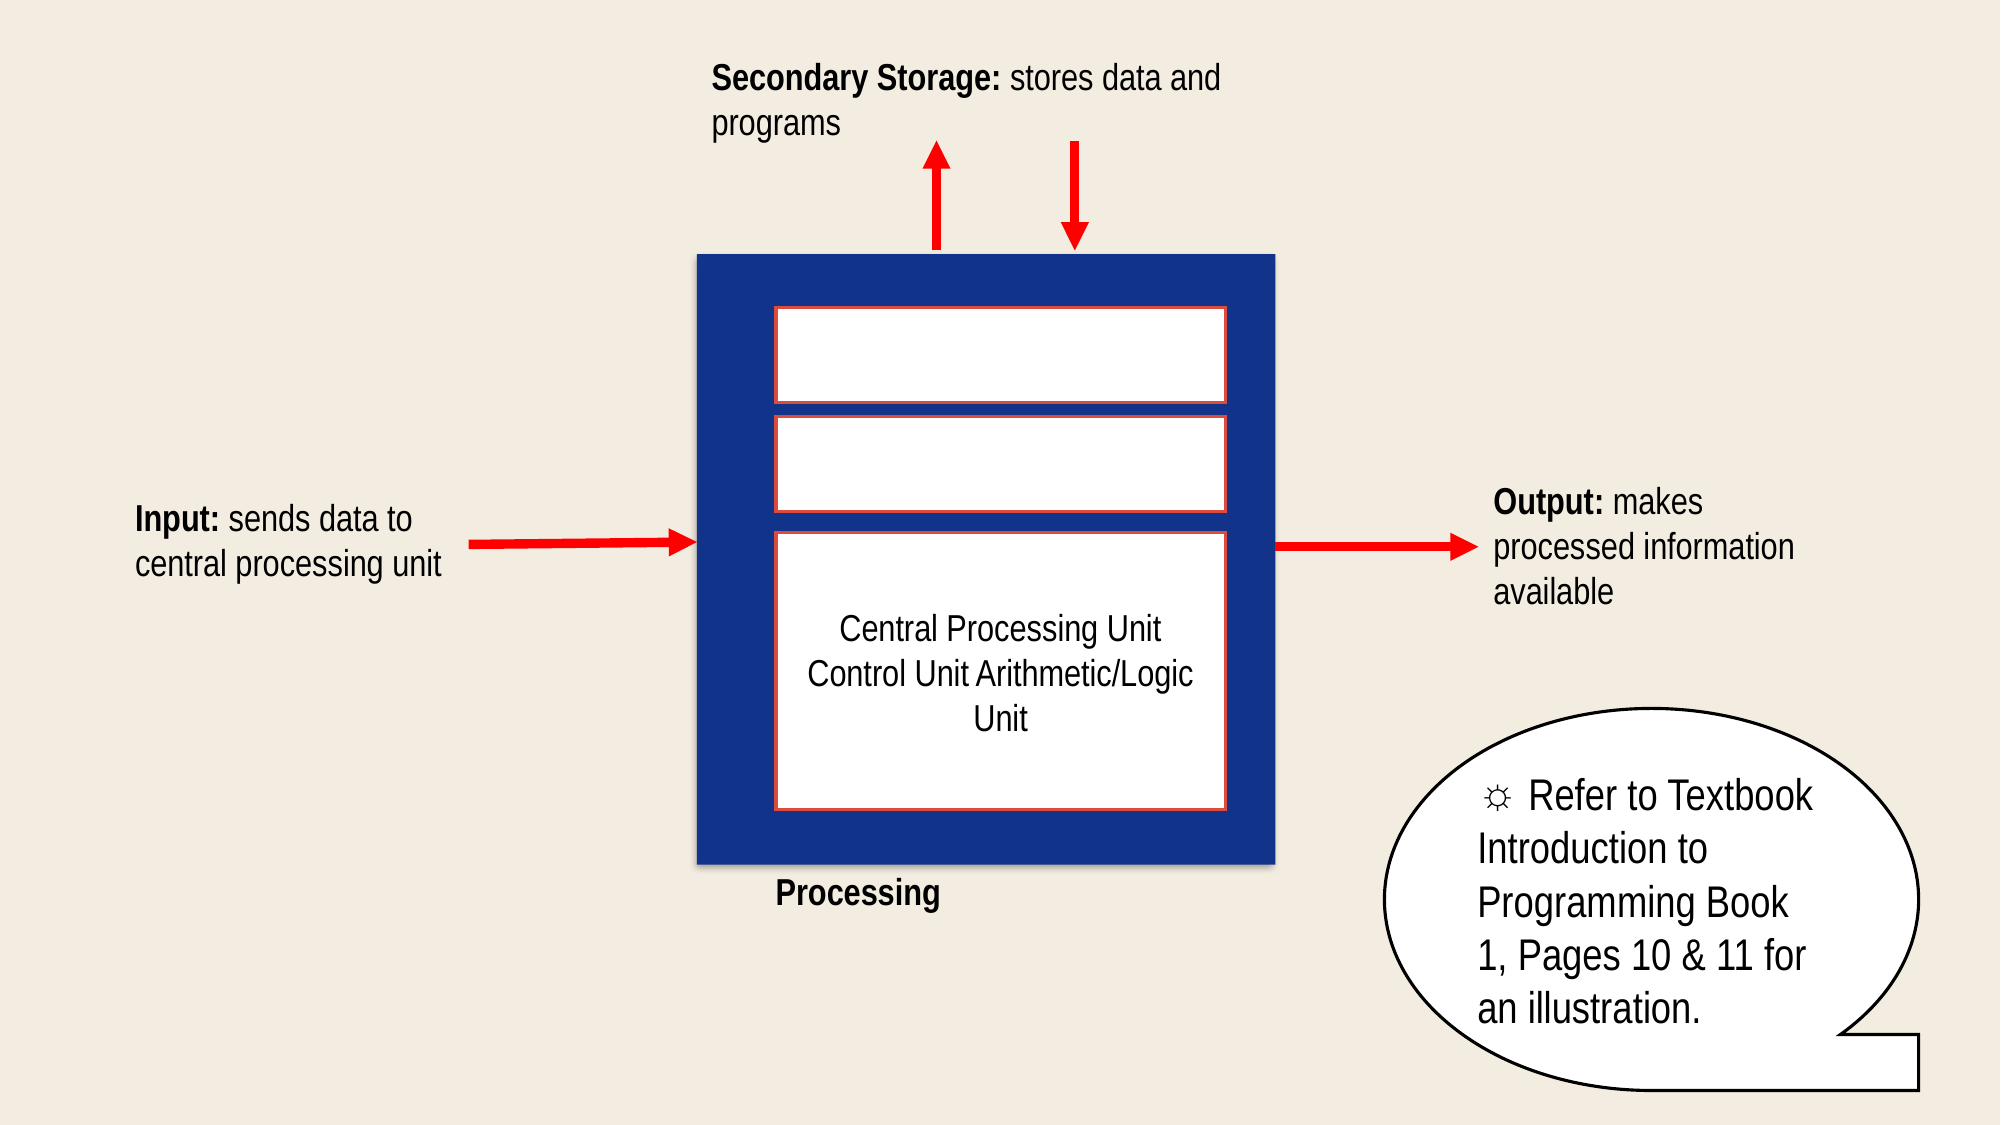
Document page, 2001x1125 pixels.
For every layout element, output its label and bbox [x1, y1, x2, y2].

text_box [119, 44, 1920, 1092]
